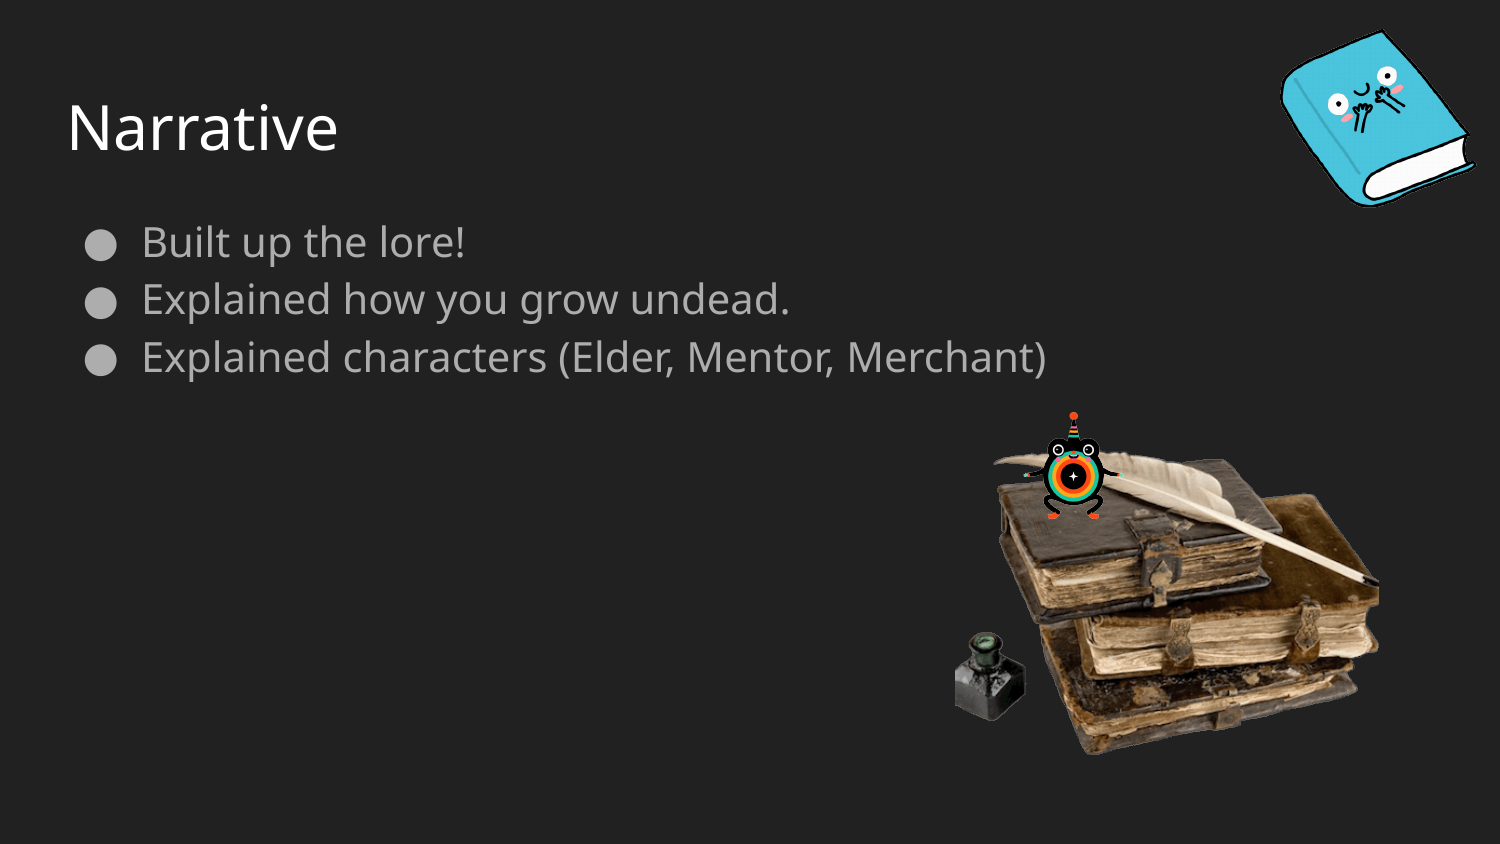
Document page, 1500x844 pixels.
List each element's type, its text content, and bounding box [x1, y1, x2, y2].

list Built up the lore! Explained how you grow undead. Explained characters (Elder, Mentor, Merchant) [51, 192, 1449, 754]
picture [955, 332, 1379, 763]
title Narrative [51, 72, 1261, 167]
picture [1266, 13, 1485, 233]
